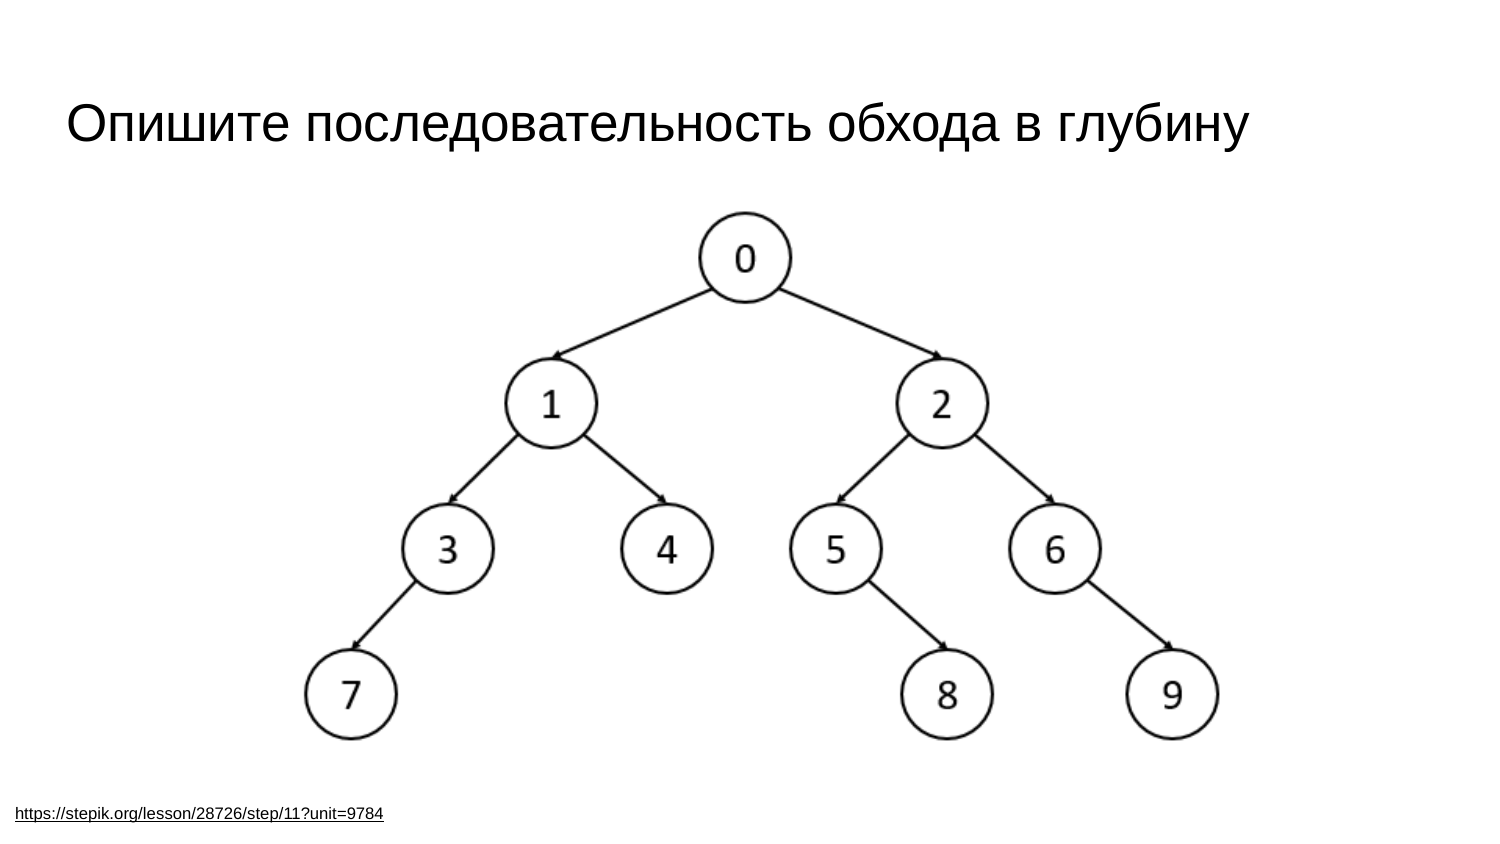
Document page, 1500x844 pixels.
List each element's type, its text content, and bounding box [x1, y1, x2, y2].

text_box https://stepik.org/lesson/28726/step/11?unit=9784 [0, 793, 493, 834]
picture [295, 203, 1229, 750]
title Опишите последовательность обхода в глубину [51, 72, 1449, 167]
